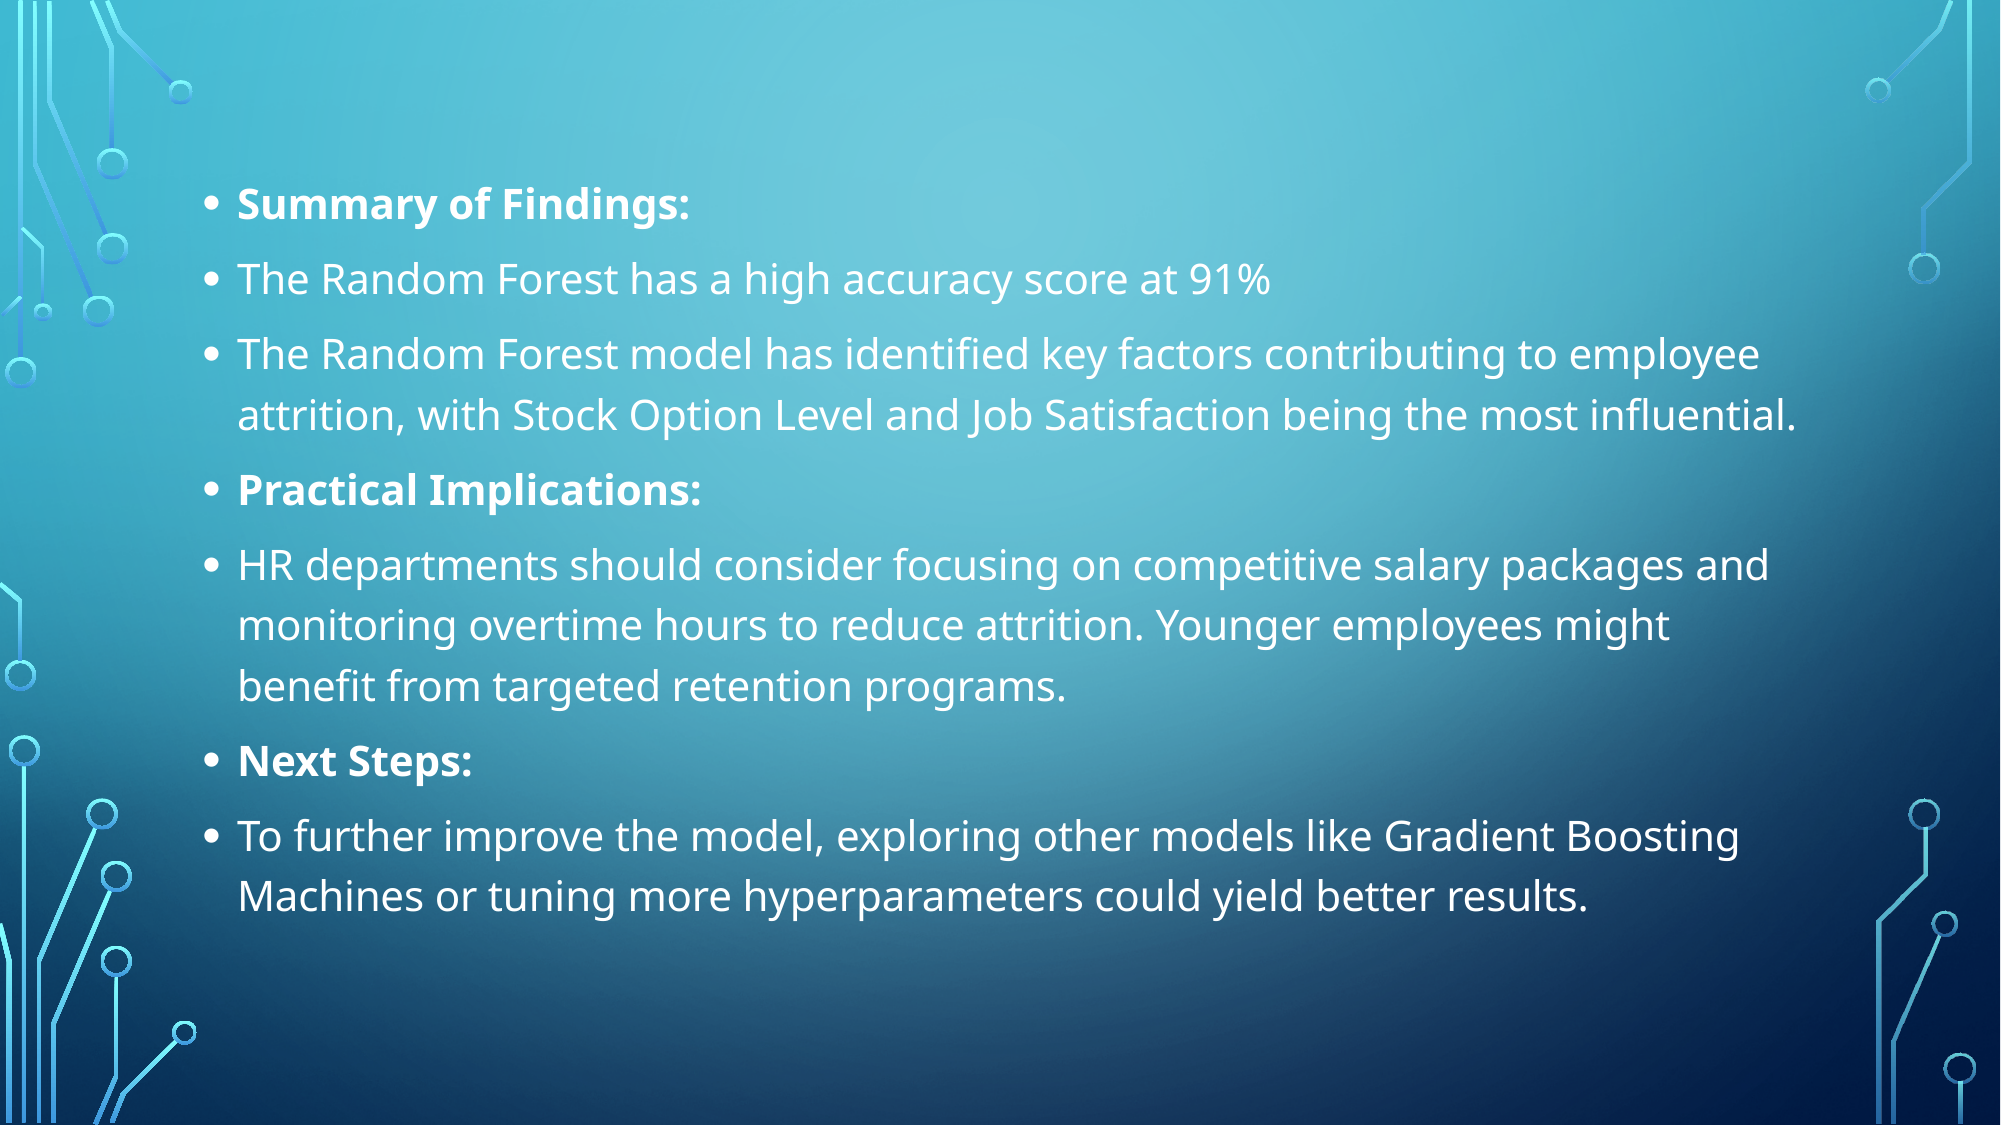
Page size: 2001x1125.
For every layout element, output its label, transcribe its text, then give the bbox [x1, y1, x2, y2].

list Summary of Findings: The Random Forest has a high accuracy score at 91% The Random Forest model has identified key factors contributing to employee attrition, with Stock Option Level and Job Satisfaction being the most influential. Practical Implications: HR departments should consider focusing on competitive salary packages and monitoring overtime hours to reduce attrition. Younger employees might benefit from targeted retention programs. Next Steps: To further improve the model, exploring other models like Gradient Boosting Machines or tuning more hyperparameters could yield better results. [187, 94, 1813, 950]
